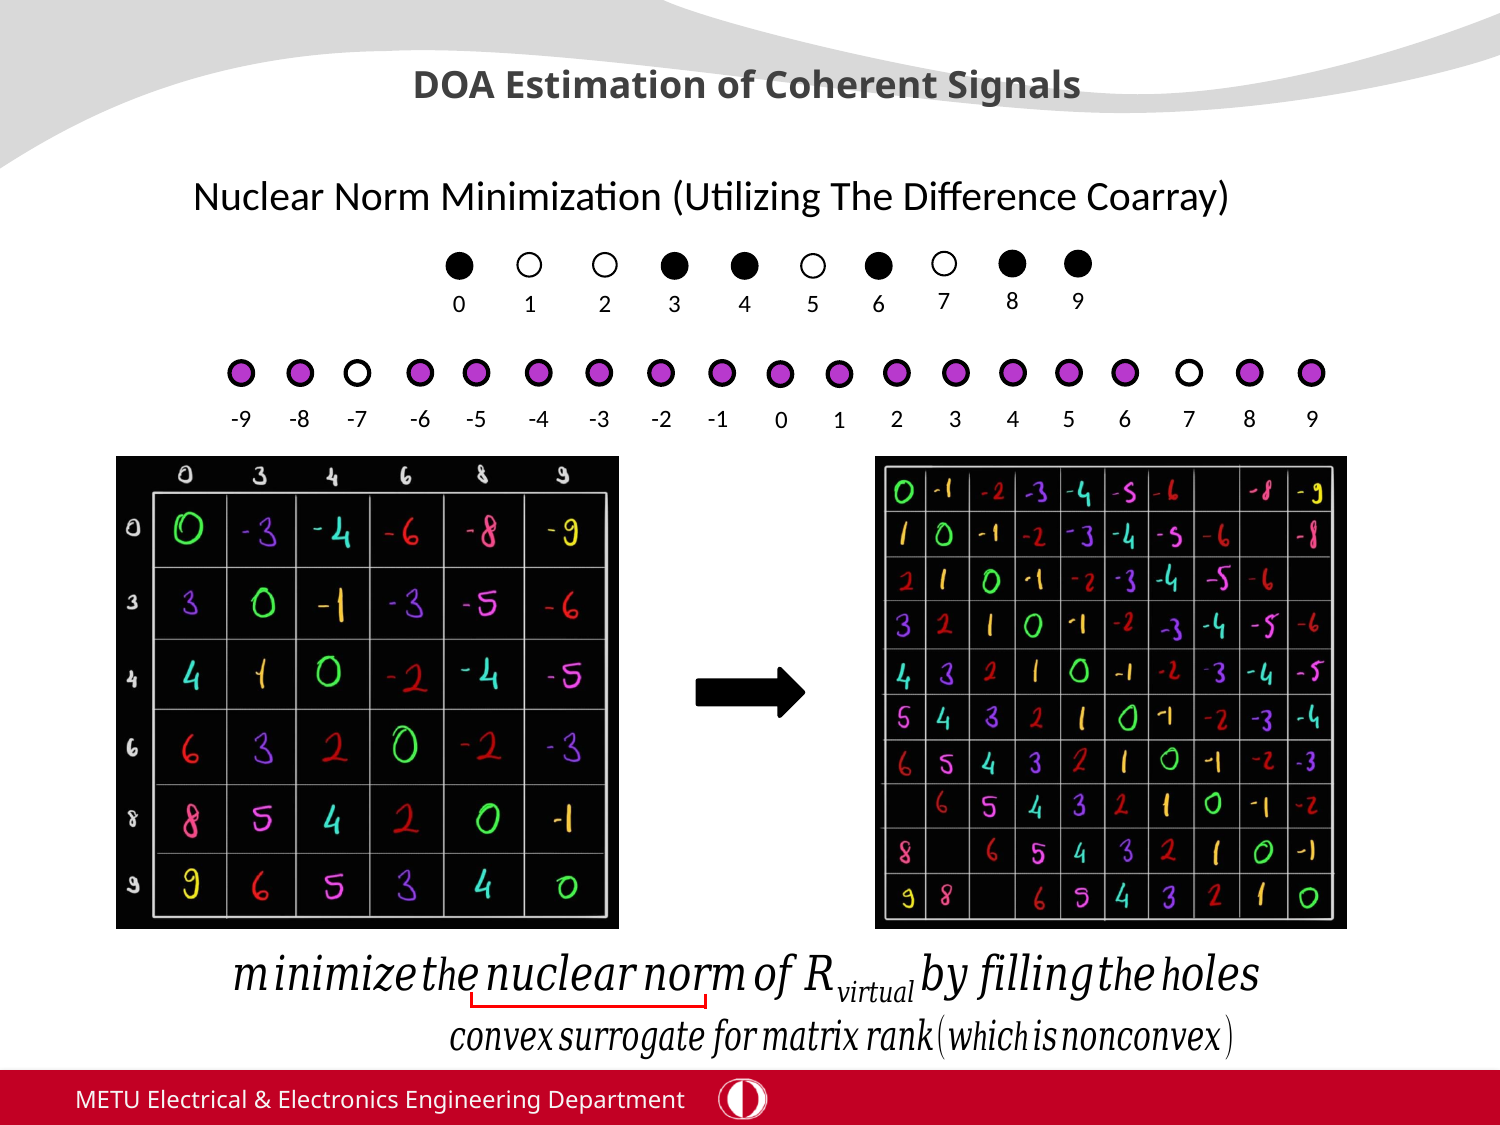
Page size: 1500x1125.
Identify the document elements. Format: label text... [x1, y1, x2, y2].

text_box [825, 360, 854, 389]
text_box 0 [760, 396, 803, 441]
text_box [660, 251, 689, 279]
text_box 4 [723, 279, 767, 325]
text_box [799, 251, 827, 279]
text_box [930, 249, 959, 277]
text_box [462, 358, 491, 387]
text_box -5 [451, 395, 502, 440]
text_box [1297, 359, 1326, 387]
text_box 5 [1047, 394, 1091, 440]
text_box [730, 251, 759, 279]
text_box [515, 250, 544, 279]
text_box 3 [933, 394, 977, 440]
text_box 7 [1167, 395, 1211, 440]
text_box 9 [1291, 394, 1334, 440]
text_box -8 [274, 395, 325, 440]
text_box [286, 359, 315, 387]
text_box [864, 251, 893, 279]
text_box [999, 358, 1027, 387]
picture [116, 455, 619, 929]
text_box DOA Estimation of Coherent Signals [397, 53, 1097, 114]
text_box [1055, 358, 1083, 387]
text_box [406, 358, 435, 387]
text_box [942, 358, 970, 387]
text_box [1111, 358, 1140, 387]
text_box [1064, 249, 1092, 277]
text_box [591, 250, 619, 279]
text_box -3 [574, 394, 625, 440]
text_box 5 [791, 279, 835, 325]
text_box 6 [1103, 395, 1147, 440]
text_box [647, 359, 675, 387]
text_box 8 [991, 277, 1034, 323]
text_box 3 [653, 279, 696, 325]
text_box [585, 358, 614, 387]
text_box [0, 0, 851, 169]
text_box 1 [818, 396, 861, 441]
text_box [883, 358, 911, 387]
text_box -2 [636, 394, 687, 440]
text_box [1175, 358, 1204, 387]
text_box 8 [1228, 394, 1271, 440]
text_box [524, 358, 553, 387]
text_box -1 [693, 394, 744, 440]
text_box 6 [857, 279, 900, 325]
text_box -6 [395, 394, 446, 440]
text_box 9 [1056, 277, 1100, 323]
text_box -9 [216, 395, 267, 441]
text_box 4 [991, 395, 1035, 440]
text_box Nuclear Norm Minimization (Utilizing The Difference Coarray) [178, 160, 1246, 226]
text_box [708, 359, 737, 387]
text_box 0 [438, 279, 481, 325]
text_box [0, 1069, 1500, 1125]
text_box [227, 359, 256, 387]
text_box 1 [508, 279, 552, 325]
picture [875, 455, 1348, 929]
text_box 7 [922, 277, 966, 323]
text_box [695, 666, 806, 718]
text_box [1235, 358, 1264, 387]
text_box 2 [583, 279, 627, 325]
text_box [343, 359, 372, 387]
text_box 2 [875, 395, 919, 440]
text_box [998, 249, 1027, 277]
text_box [445, 251, 474, 279]
text_box [766, 360, 795, 389]
text_box [1097, 12, 1500, 114]
text_box -7 [332, 395, 383, 441]
text_box -4 [513, 395, 564, 440]
